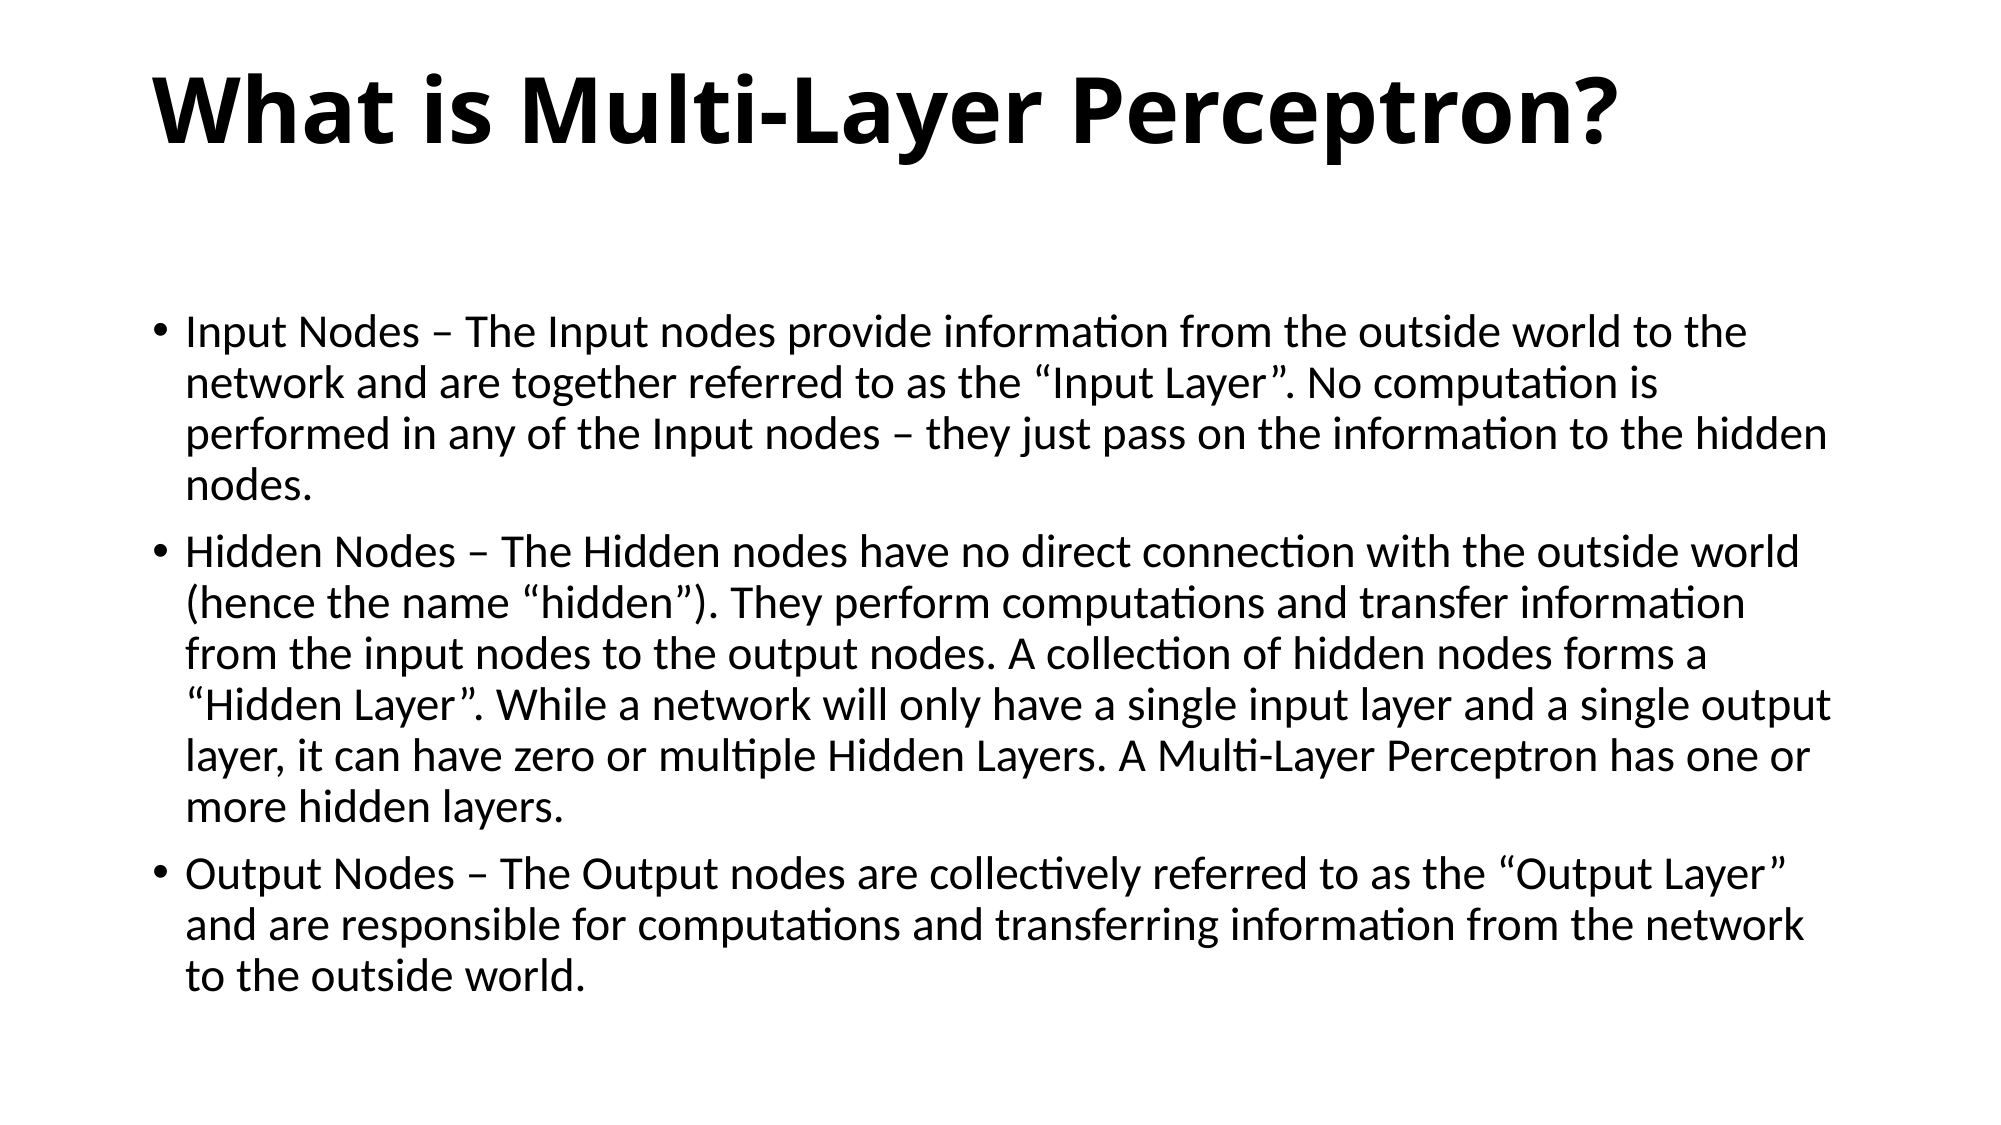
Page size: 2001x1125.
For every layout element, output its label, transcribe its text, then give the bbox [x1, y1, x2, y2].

title What is Multi-Layer Perceptron? [137, 59, 1863, 278]
list Input Nodes – The Input nodes provide information from the outside world to the network and are together referred to as the “Input Layer”. No computation is performed in any of the Input nodes – they just pass on the information to the hidden nodes. Hidden Nodes – The Hidden nodes have no direct connection with the outside world (hence the name “hidden”). They perform computations and transfer information from the input nodes to the output nodes. A collection of hidden nodes forms a “Hidden Layer”. While a network will only have a single input layer and a single output layer, it can have zero or multiple Hidden Layers. A Multi-Layer Perceptron has one or more hidden layers. Output Nodes – The Output nodes are collectively referred to as the “Output Layer” and are responsible for computations and transferring information from the network to the outside world. [137, 299, 1863, 1014]
